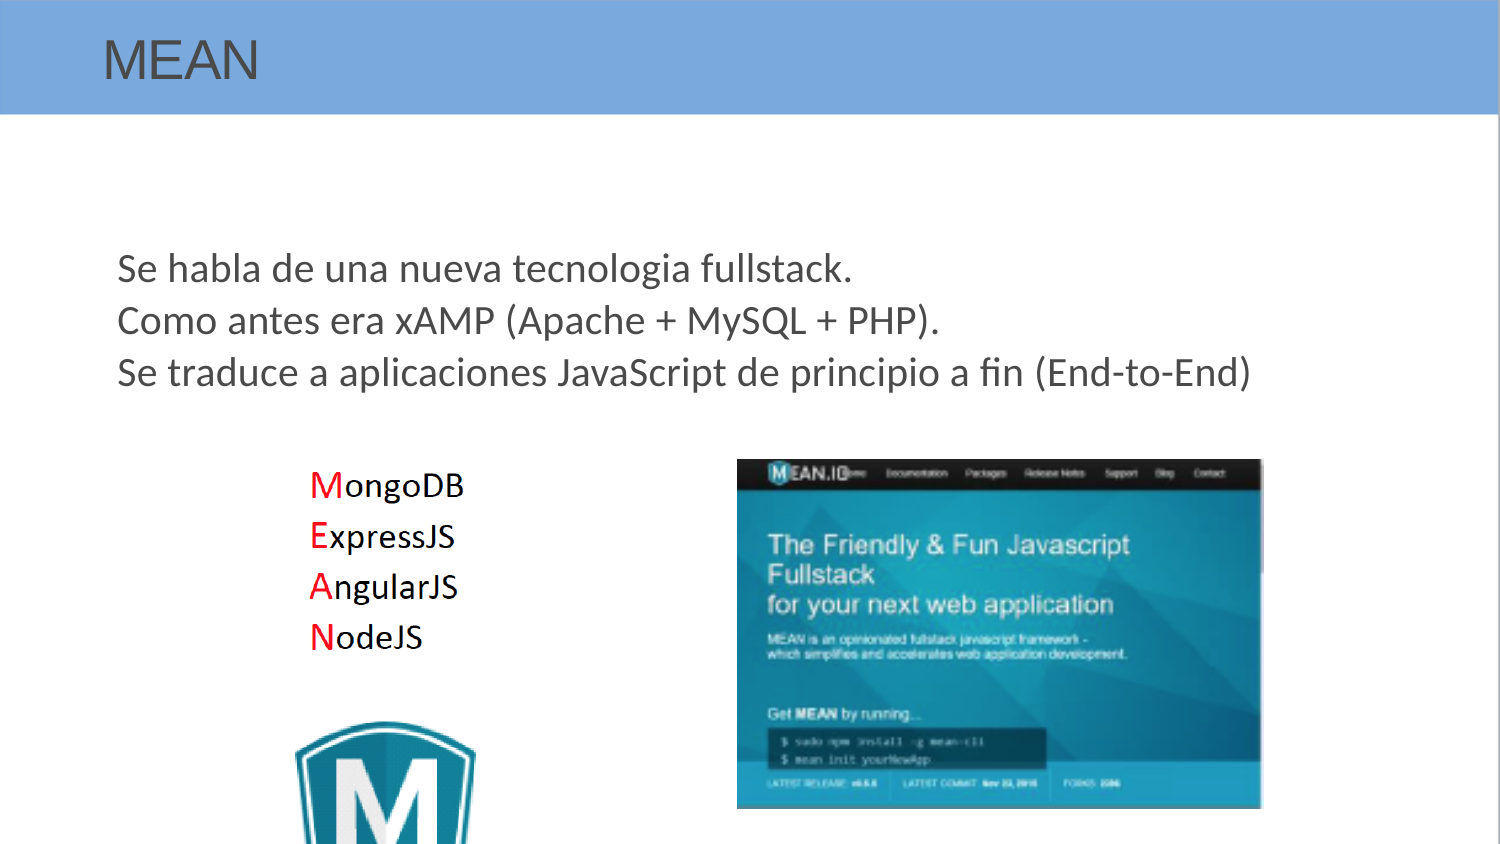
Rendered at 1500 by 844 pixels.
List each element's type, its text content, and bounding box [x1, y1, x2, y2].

picture [0, 0, 1500, 844]
title MEAN [100, 21, 554, 165]
text_box Se habla de una nueva tecnologia fullstack. Como antes era xAMP (Apache + MySQL + PHP). Se traduce a aplicaciones JavaScript de principio a fin (End-to-End) [115, 238, 1288, 395]
